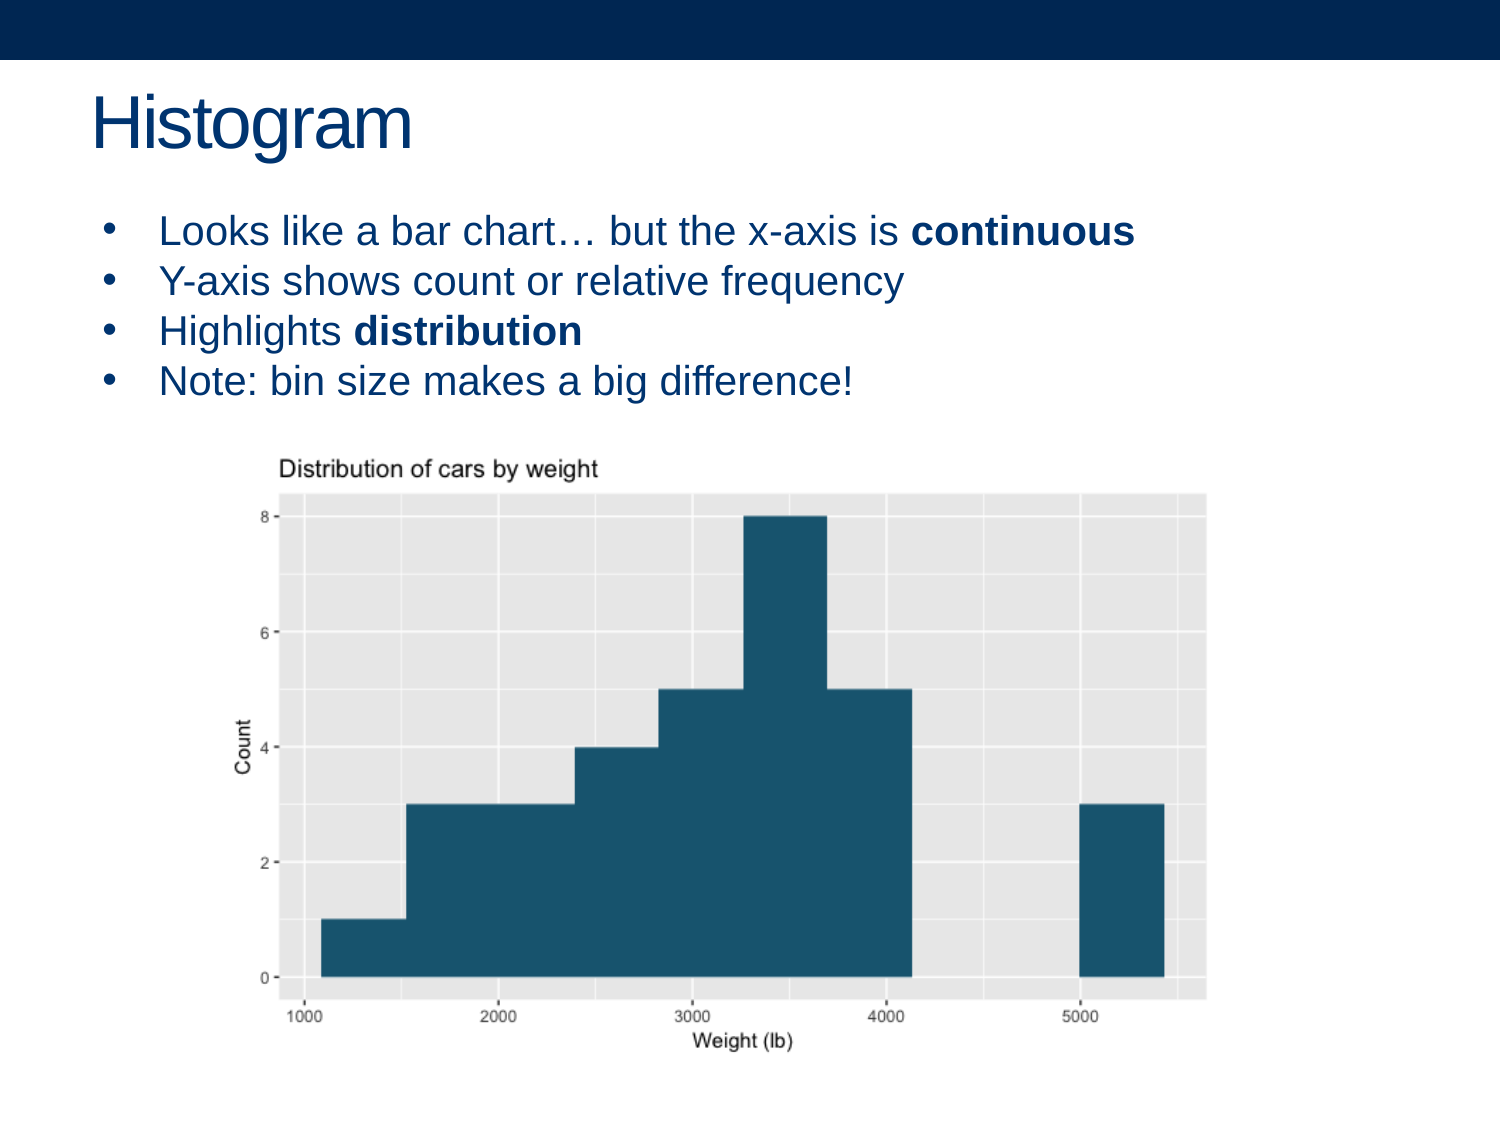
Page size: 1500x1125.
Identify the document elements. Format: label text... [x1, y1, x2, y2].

text_box Looks like a bar chart… but the x-axis is continuous Y-axis shows count or relative frequency Highlights distribution Note: bin size makes a big difference! [87, 196, 1450, 412]
picture [224, 449, 1217, 1063]
title Histogram [75, 37, 1425, 200]
